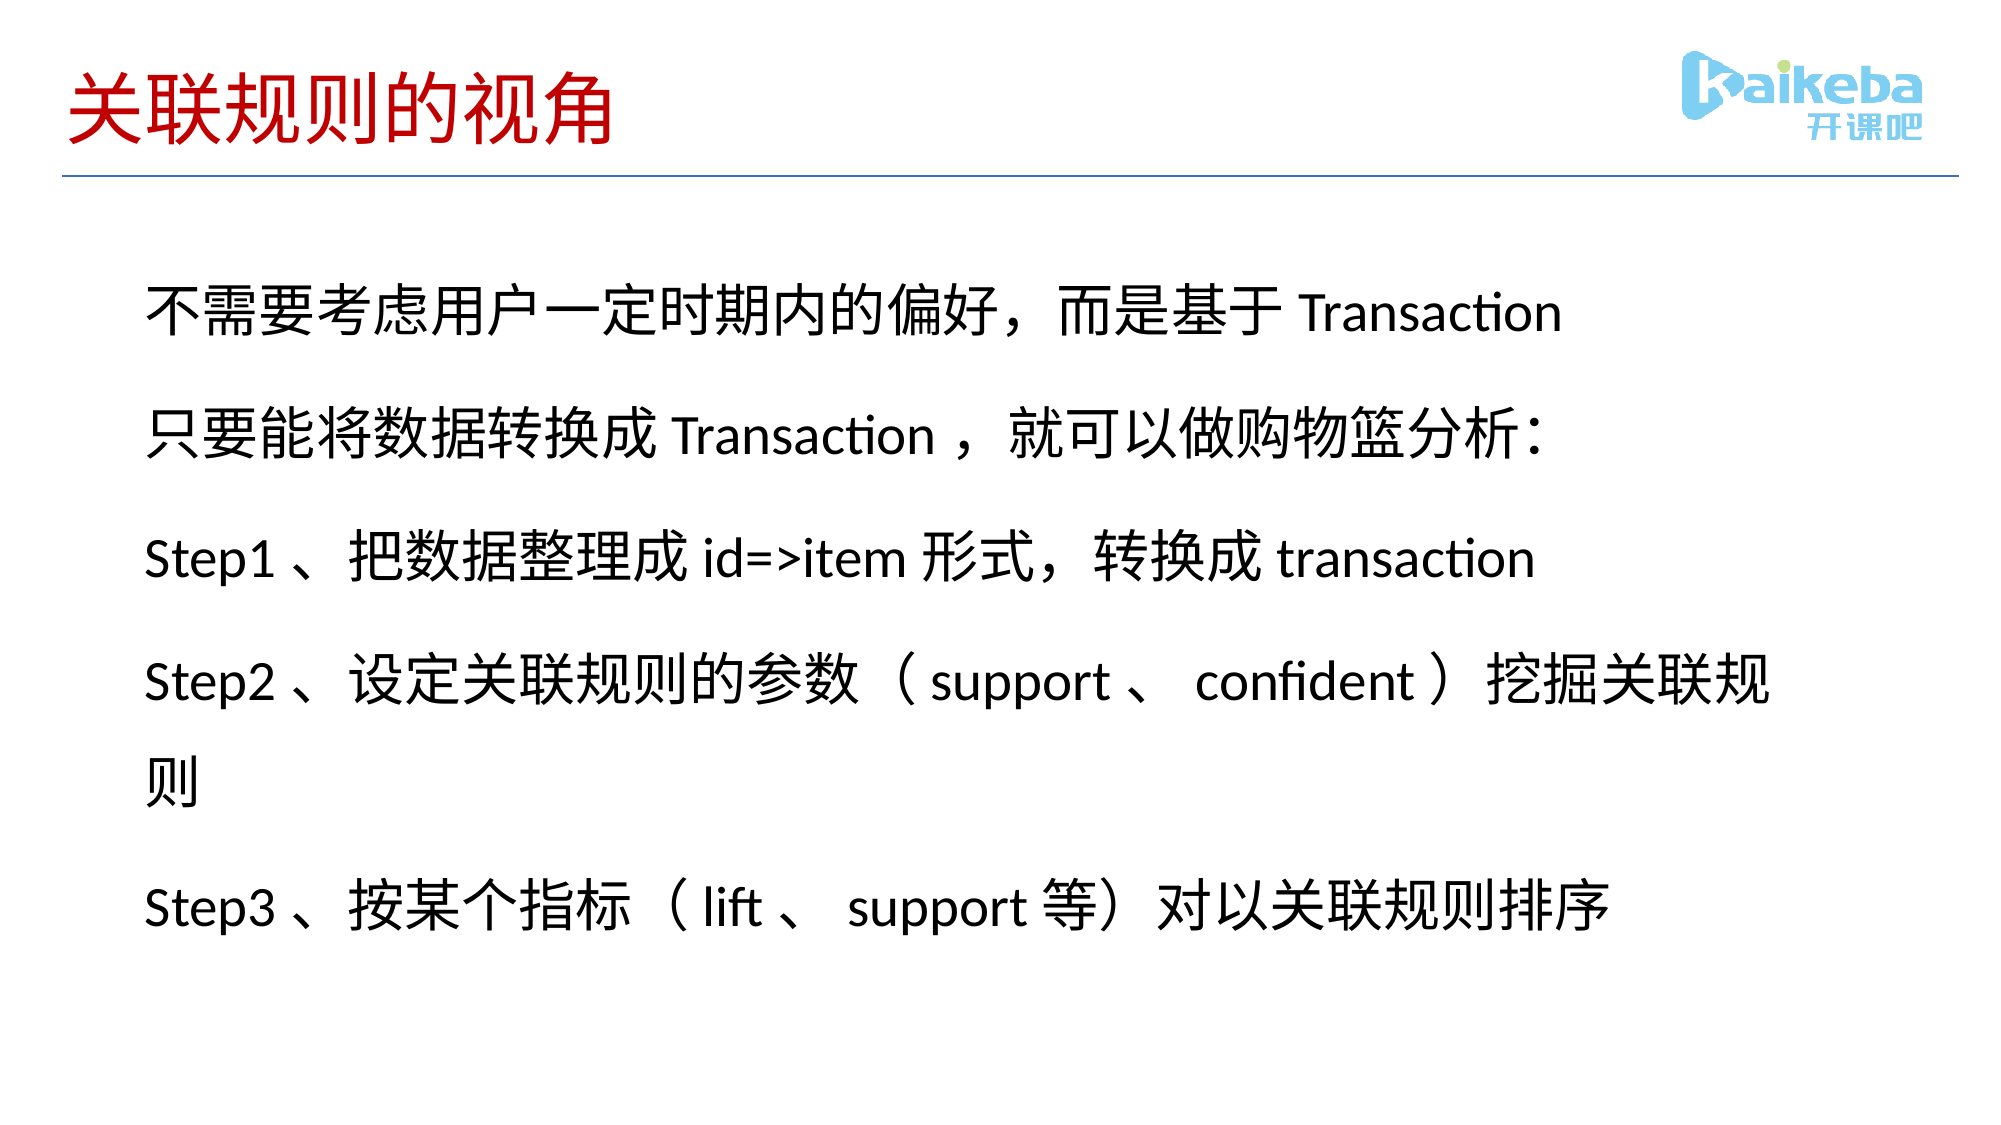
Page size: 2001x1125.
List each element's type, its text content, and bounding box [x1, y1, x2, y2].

title 关联规则的视角 [57, 59, 1728, 167]
text_box 不需要考虑用户一定时期内的偏好，而是基于Transaction 只要能将数据转换成Transaction，就可以做购物篮分析： Step1、把数据整理成id=>item形式，转换成transaction Step2、设定关联规则的参数（support、confident）挖掘关联规则 Step3、按某个指标（lift、support等）对以关联规则排序 [137, 232, 1816, 947]
text_box [1653, 21, 1950, 167]
